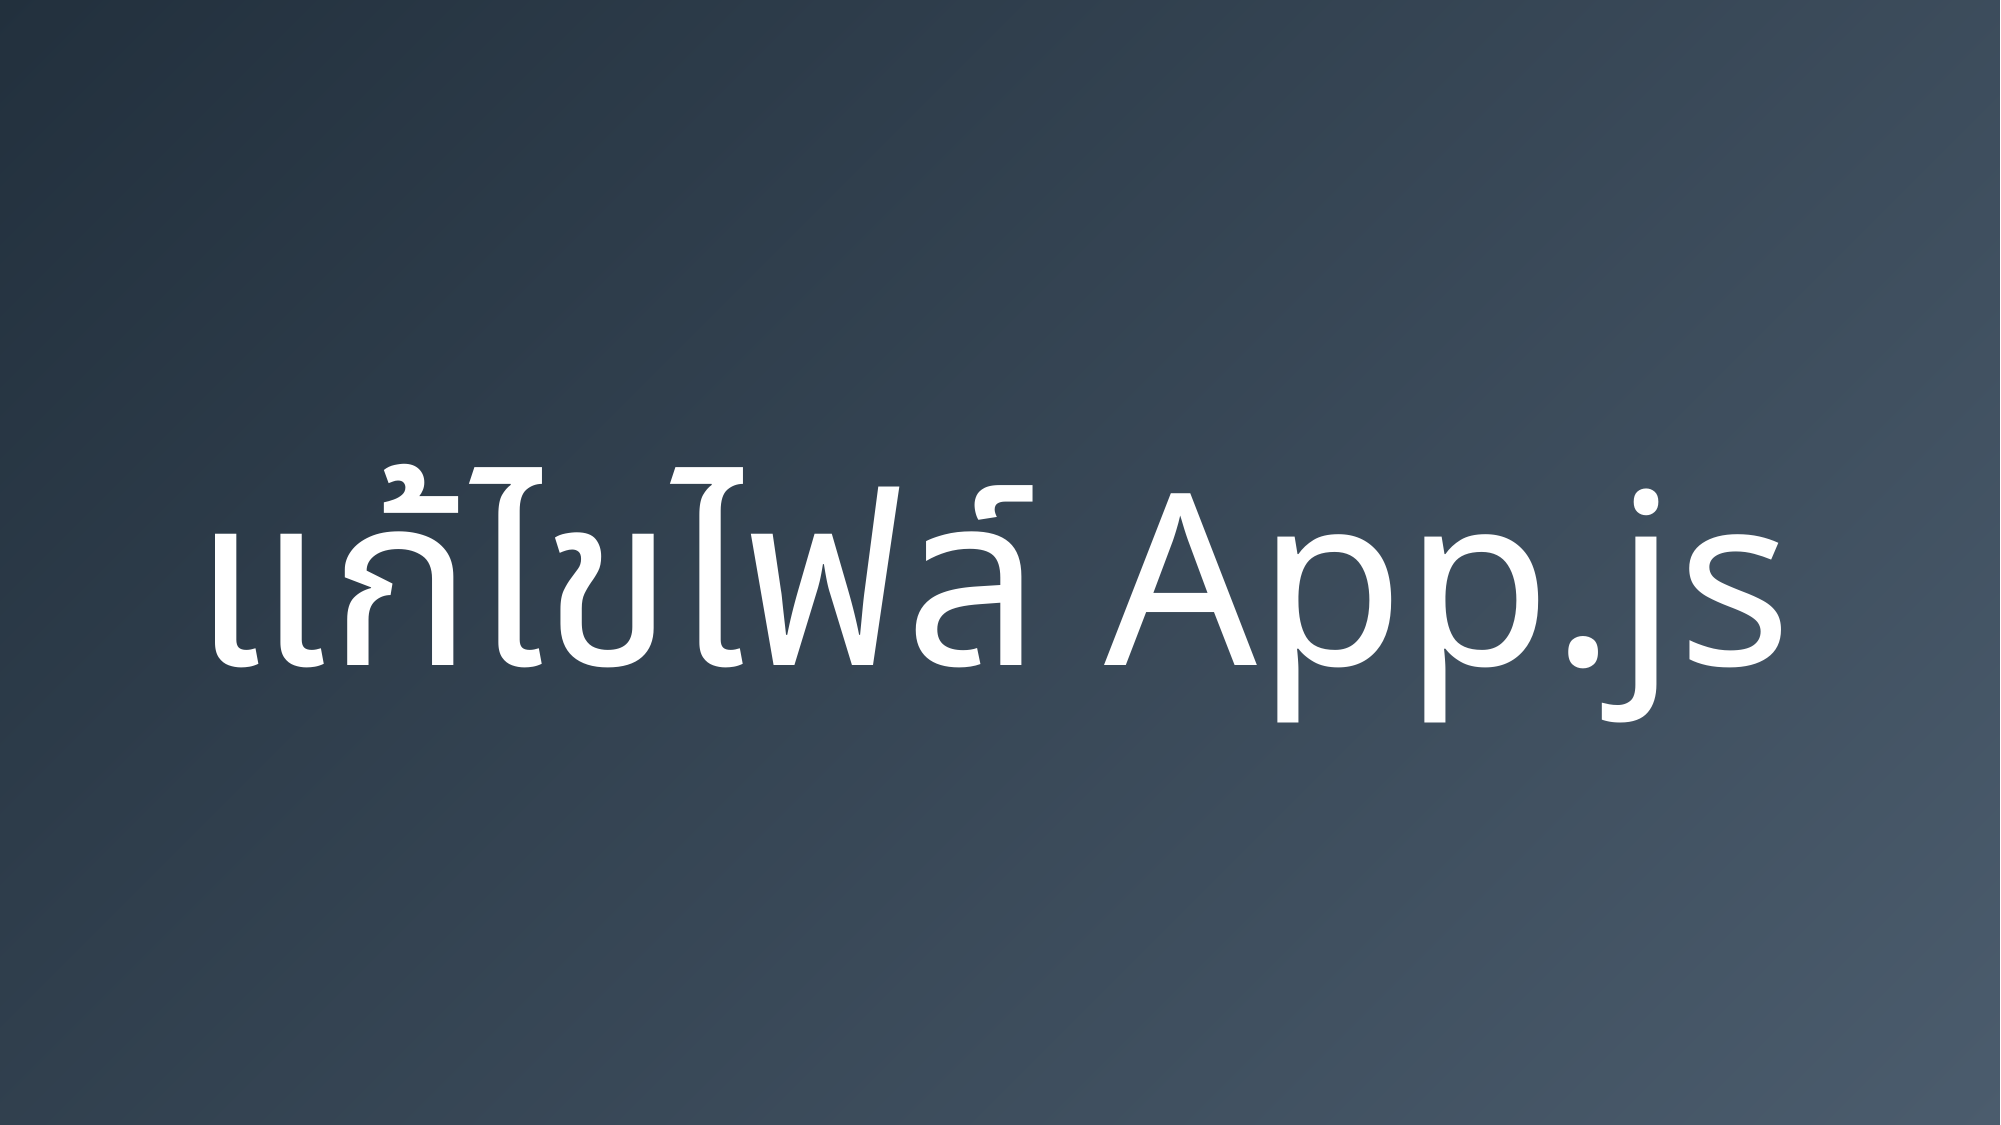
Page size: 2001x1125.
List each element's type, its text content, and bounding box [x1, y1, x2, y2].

text_box แก้ไขไฟล์ App.js [178, 418, 1808, 721]
